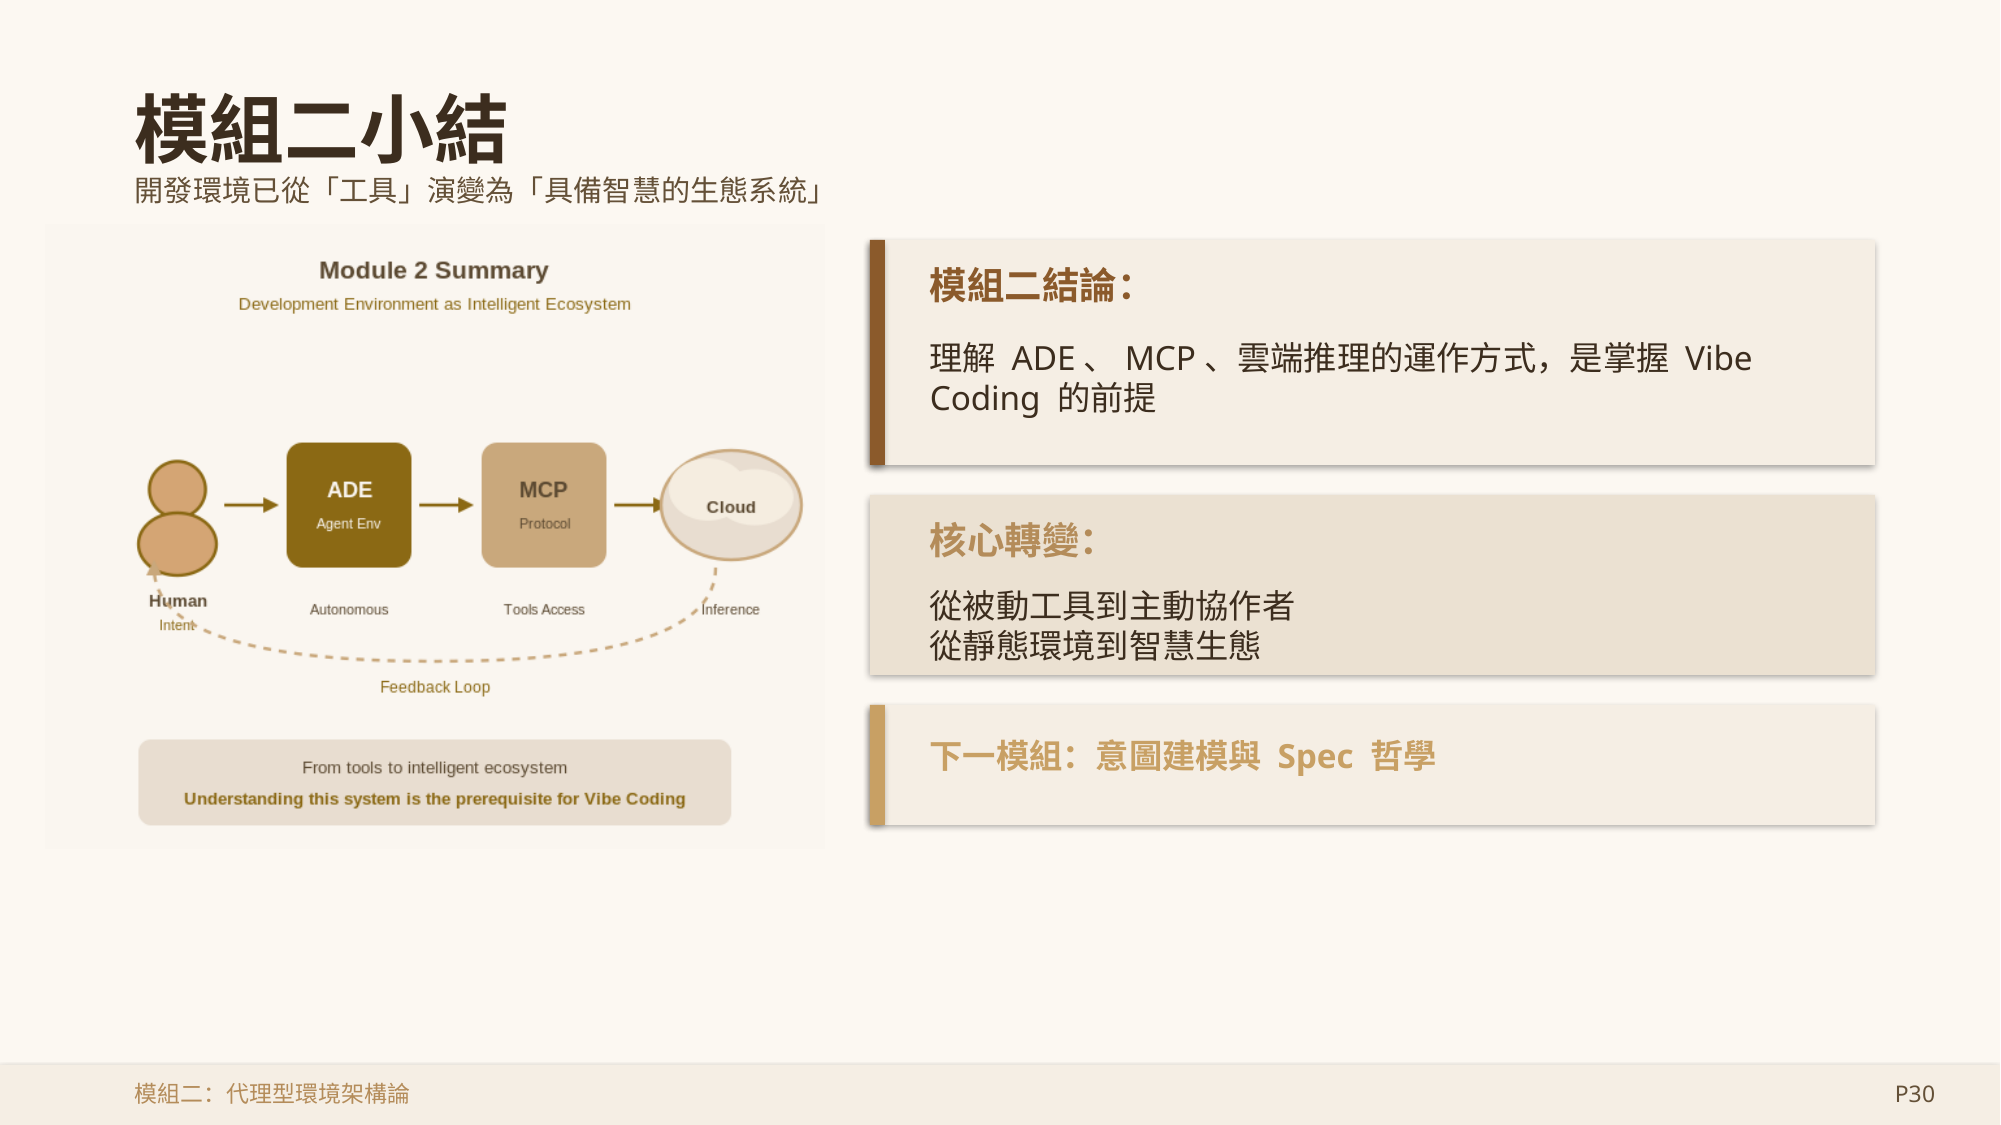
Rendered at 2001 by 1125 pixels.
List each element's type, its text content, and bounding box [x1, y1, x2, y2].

text_box 模組二：代理型環境架構論 [119, 1072, 870, 1115]
text_box 模組二小結 [119, 74, 1620, 164]
text_box [869, 494, 1876, 676]
text_box 開發環境已從「工具」演變為「具備智慧的生態系統」 [119, 164, 1620, 215]
text_box [869, 704, 886, 826]
text_box [886, 704, 1876, 826]
text_box [0, 1064, 2000, 1125]
text_box 核心轉變： [914, 509, 1860, 570]
text_box 理解 ADE、MCP、雲端推理的運作方式，是掌握 Vibe Coding 的前提 [914, 329, 1860, 425]
text_box P30 [1799, 1072, 1950, 1115]
picture [44, 224, 826, 850]
text_box [886, 239, 1876, 466]
text_box 從被動工具到主動協作者 從靜態環境到智慧生態 [914, 577, 1860, 672]
text_box 下一模組：意圖建模與 Spec 哲學 [914, 727, 1860, 783]
text_box [869, 239, 886, 466]
text_box 模組二結論： [914, 254, 1860, 315]
